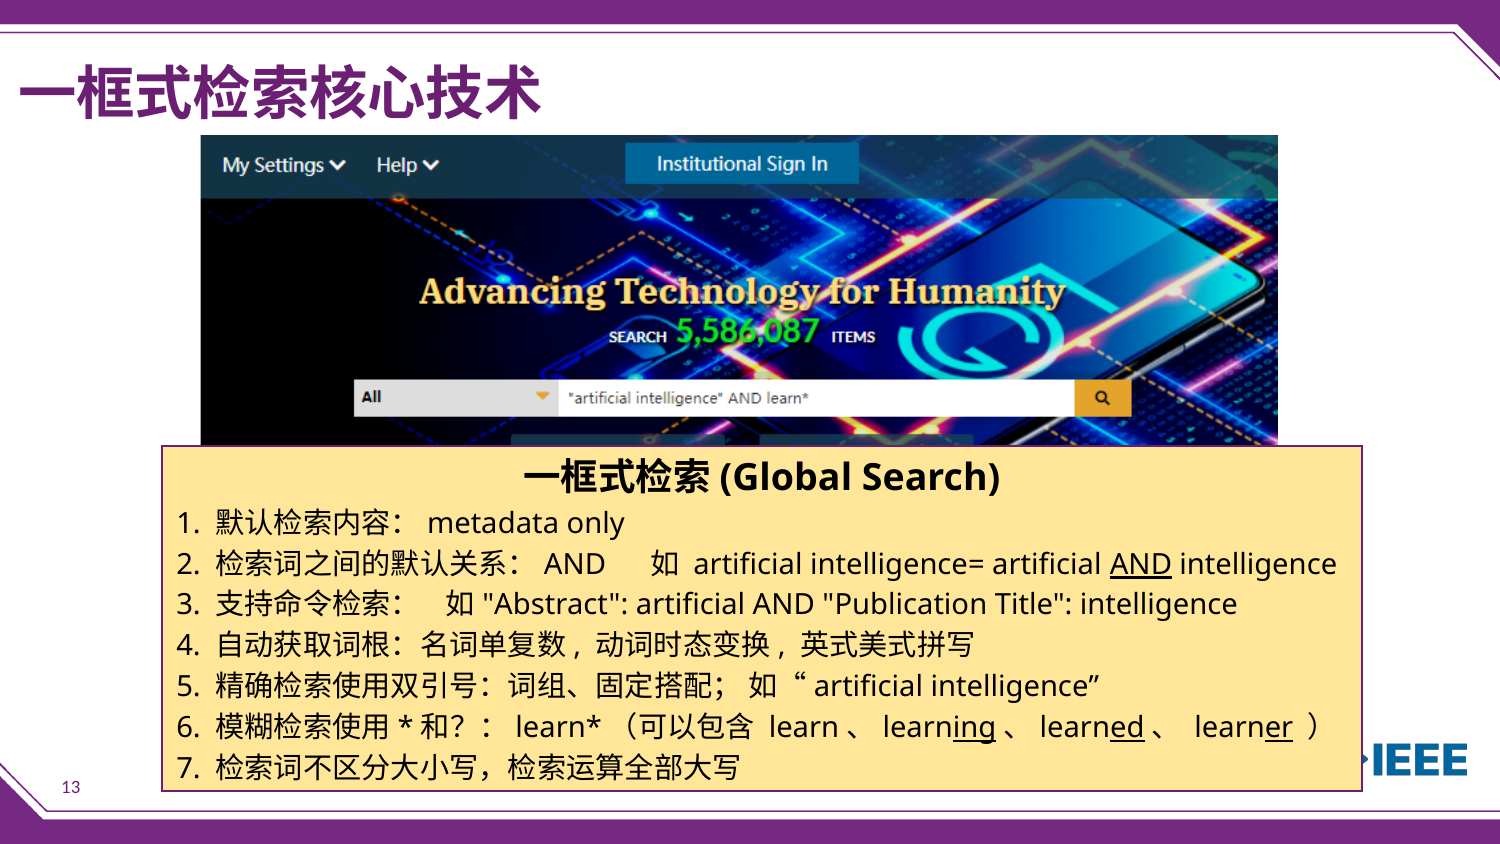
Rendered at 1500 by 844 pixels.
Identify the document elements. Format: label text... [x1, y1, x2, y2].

picture [200, 135, 1278, 534]
picture [0, 0, 1500, 83]
picture [0, 761, 1500, 844]
slide_number 13 [46, 763, 127, 809]
title 一框式检索核心技术 [3, 41, 609, 136]
text_box 一框式检索(Global Search) 1. 默认检索内容：metadata only 2. 检索词之间的默认关系：AND 如 artificial intelligence= artificial AND intelligence 3. 支持命令检索： 如"Abstract": artificial AND "Publication Title": intelligence 4. 自动获取词根：名词单复数, 动词时态变换, 英式美式拼写 5. 精确检索使用双引号：词组、固定搭配； 如“artificial intelligence” 6. 模糊检索使用*和？：learn*（可以包含 learn、learning、learned、 learner ） 7. 检索词不区分大小写，检索运算全部大写 [161, 445, 1363, 792]
picture [1363, 738, 1467, 760]
